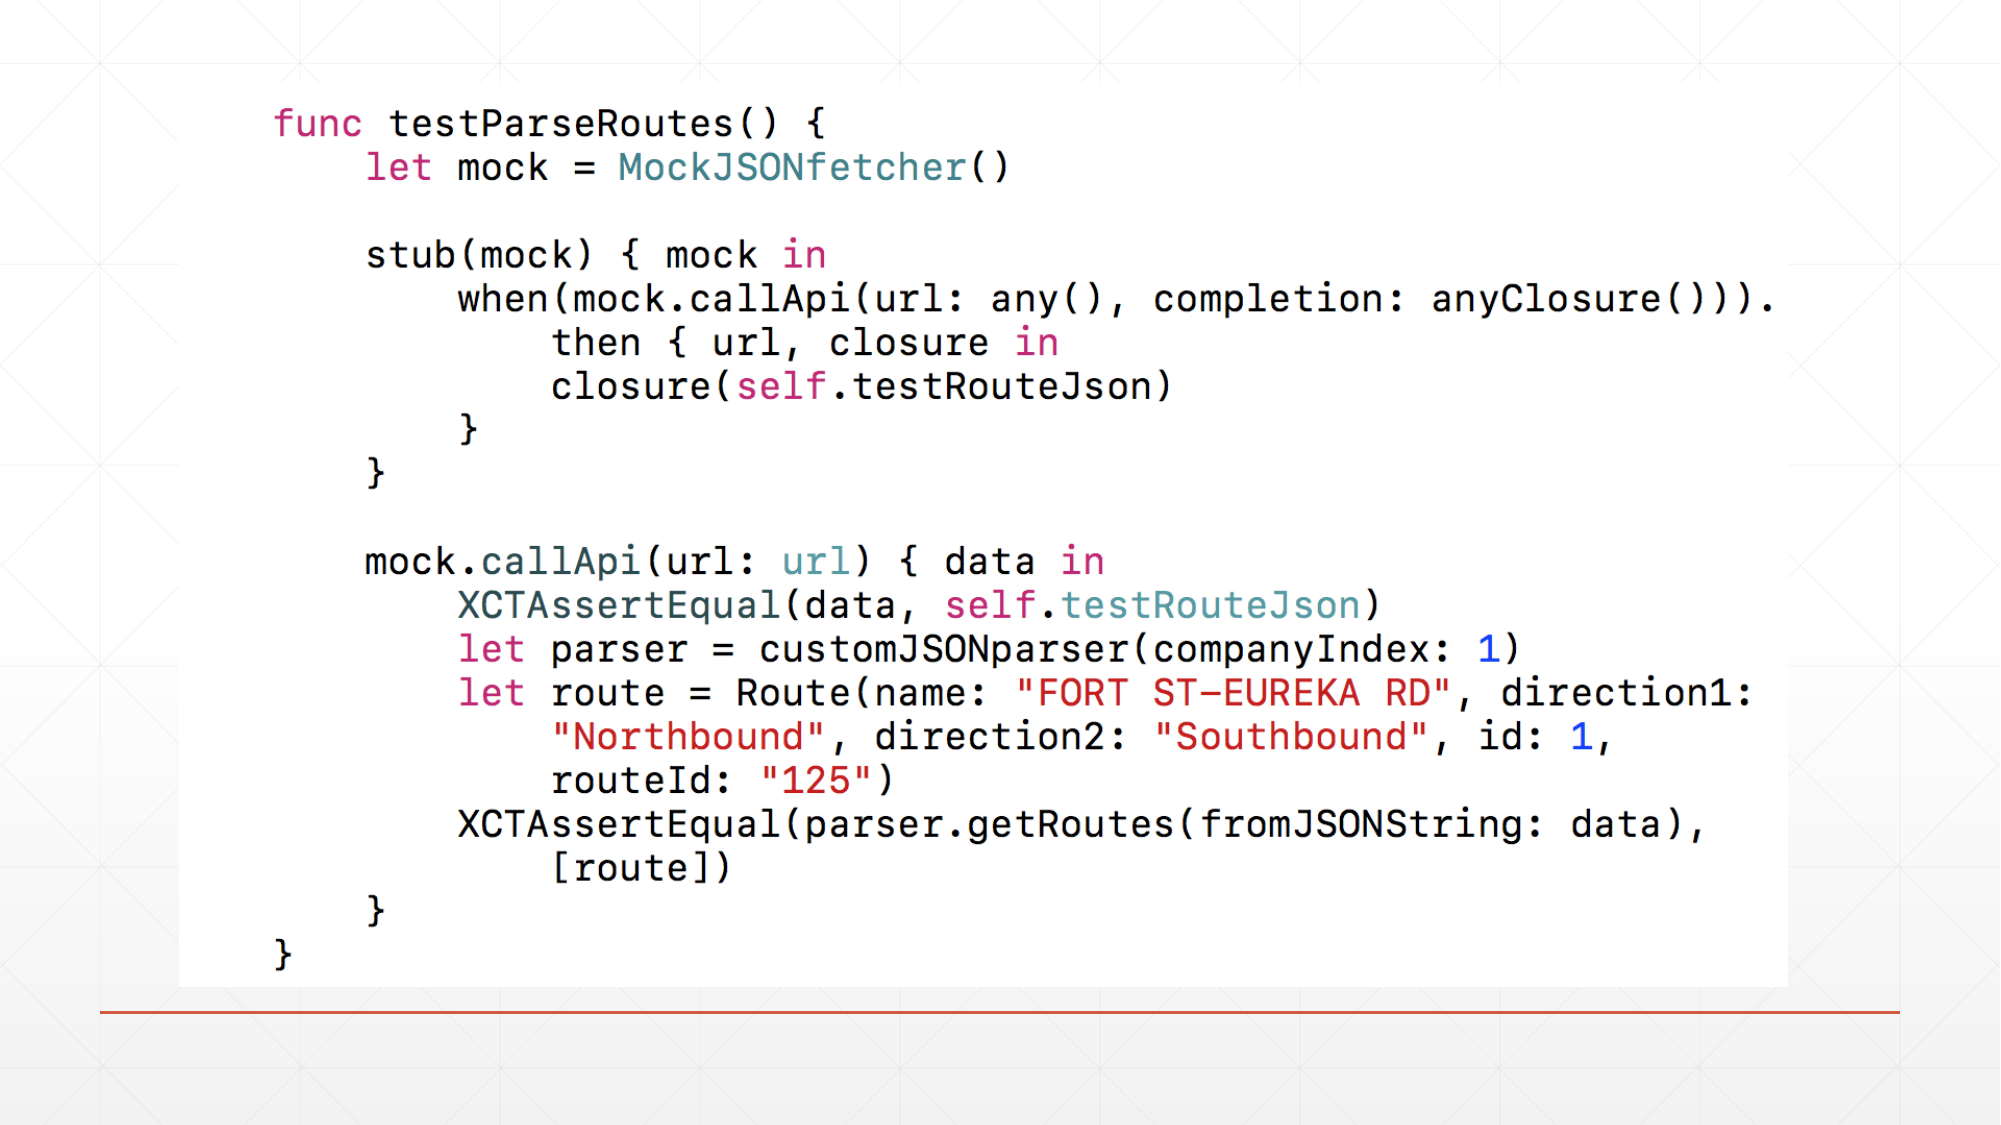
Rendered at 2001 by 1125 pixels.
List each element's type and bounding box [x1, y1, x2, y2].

picture [179, 82, 1788, 987]
